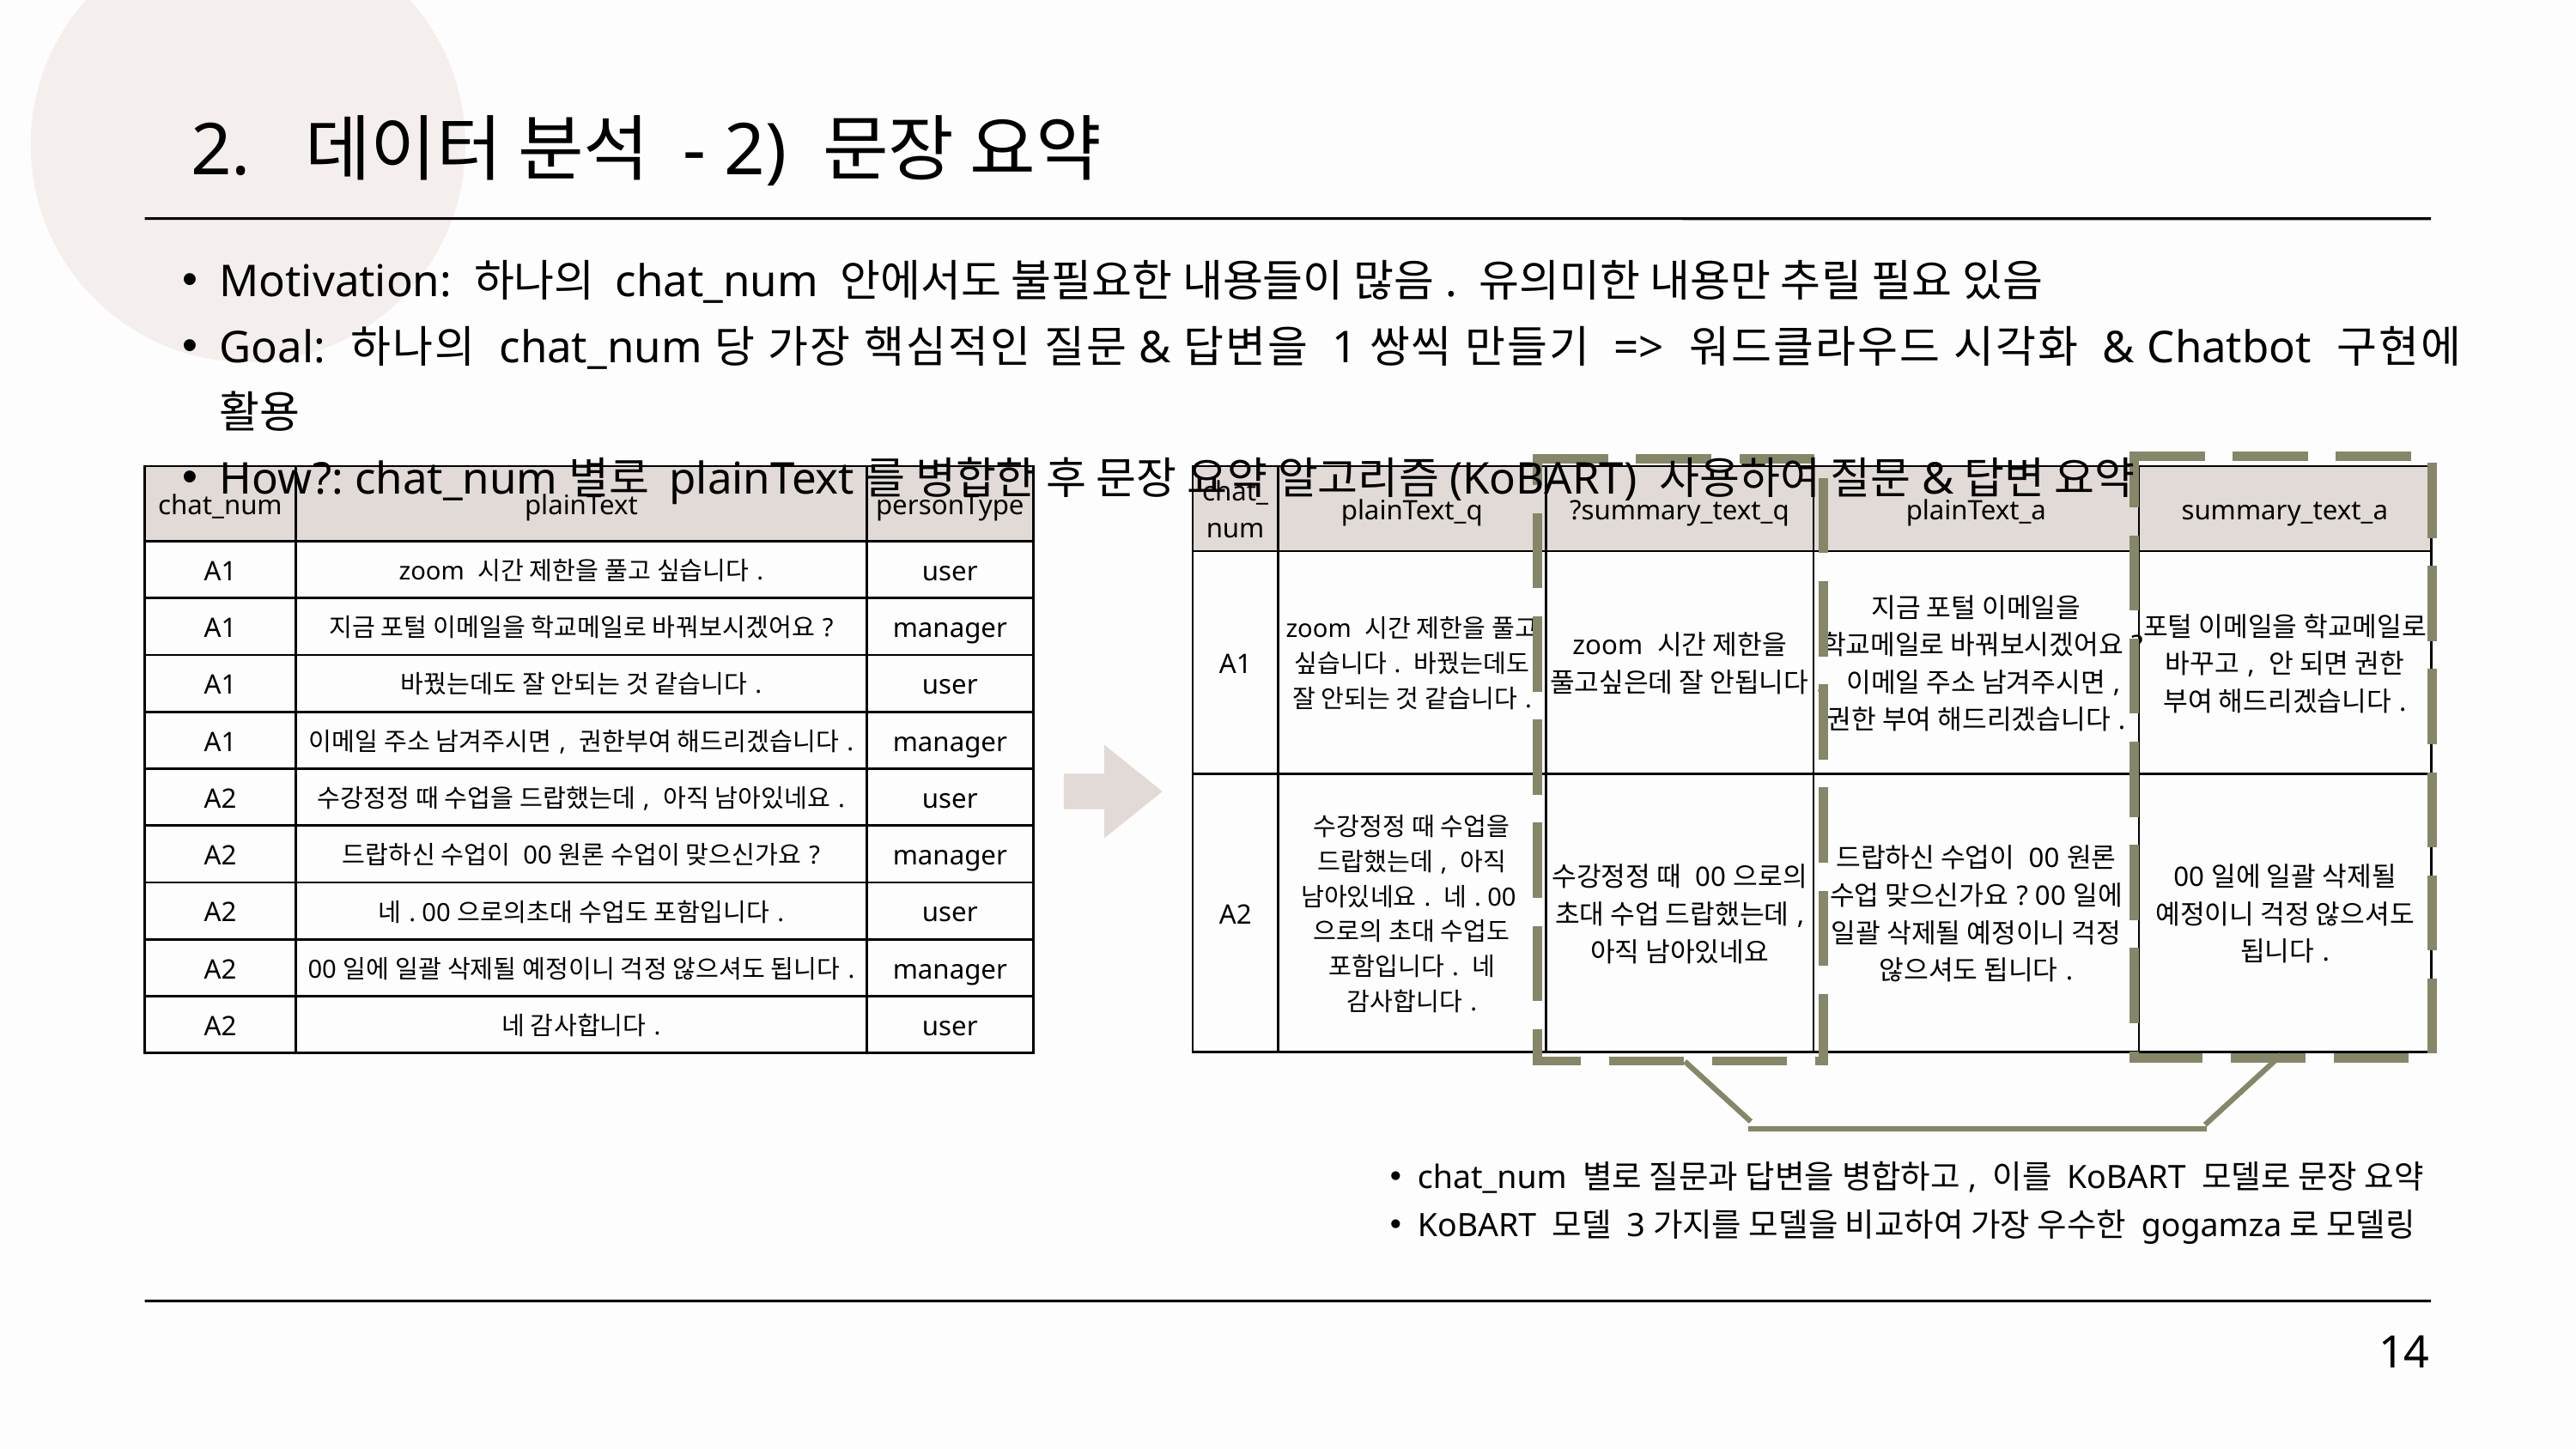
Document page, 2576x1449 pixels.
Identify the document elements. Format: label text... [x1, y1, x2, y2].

table_header chat_num [1194, 503, 1277, 550]
table_header plainText [297, 503, 866, 540]
table_cell 수강정정 때 수업을 드랍했는데, 아직 남아있네요. 네. 00으로의 초대 수업도 포함입니다. 네 감사합니다. [1279, 775, 1533, 1051]
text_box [1063, 744, 1163, 839]
table_cell A1 [146, 713, 295, 767]
table_cell 00일에 일괄 삭제될 예정이니 걱정 않으셔도 됩니다. [297, 941, 866, 995]
table_cell A2 [146, 997, 295, 1052]
table_cell 지금 포털 이메일을 학교메일로 바꿔보시겠어요? 이메일 주소 남겨주시면, 권한 부여 해드리겠습니다. [1826, 552, 2129, 773]
table_cell A2 [146, 941, 295, 995]
table_cell A1 [1194, 552, 1277, 773]
table_cell 네. 00으로의초대 수업도 포함입니다. [297, 883, 866, 938]
table_header plainText_q [1279, 503, 1533, 550]
table_cell manager [868, 599, 1032, 654]
text_box Motivation: 하나의 chat_num 안에서도 불필요한 내용들이 많음. 유의미한 내용만 추릴 필요 있음 Goal: 하나의 chat_num당 가장 핵심적인 질문&답변을 1쌍씩 만들기 => 워드클라우드 시각화 & Chatbot 구현에 활용 How?: chat_num별로 plainText를 병합한 후 문장 요약 알고리즘(KoBART) 사용하여 질문&답변 요약 [144, 239, 2462, 503]
table_cell 네 감사합니다. [297, 997, 866, 1052]
table_cell A2 [146, 770, 295, 824]
table_cell 드랍하신 수업이 00원론 수업이 맞으신가요? [297, 827, 866, 882]
table_cell 수강정정 때 수업을 드랍했는데, 아직 남아있네요. [297, 770, 866, 824]
table_cell A1 [146, 543, 295, 597]
text_box 2. 데이터 분석 - 2) 문장 요약 [471, 88, 1454, 190]
table_cell user [868, 543, 1032, 597]
table_cell 지금 포털 이메일을 학교메일로 바꿔보시겠어요? [297, 599, 866, 654]
table_cell manager [868, 941, 1032, 995]
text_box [1537, 458, 1824, 1062]
table_cell A2 [146, 883, 295, 938]
table_cell A1 [146, 599, 295, 654]
table_header plainText_a [1828, 503, 2129, 550]
table_cell user [868, 656, 1032, 711]
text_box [30, 0, 466, 363]
table_header chat_num [146, 503, 295, 540]
table_header personType [868, 503, 1032, 540]
table_cell 드랍하신 수업이 00원론 수업 맞으신가요? 00일에 일괄 삭제될 예정이니 걱정 않으셔도 됩니다. [1826, 775, 2129, 1051]
text_box 14 [2377, 1314, 2432, 1378]
table_cell A1 [146, 656, 295, 711]
table_cell manager [868, 827, 1032, 882]
text_box chat_num 별로 질문과 답변을 병합하고, 이를 KoBART 모델로 문장 요약 KoBART 모델 3가지를 모델을 비교하여 가장 우수한 gogamza로 모델링 [1362, 1146, 2462, 1244]
table_cell user [868, 997, 1032, 1052]
table_cell zoom 시간 제한을 풀고 싶습니다. [297, 543, 866, 597]
table_cell 바꿨는데도 잘 안되는 것 같습니다. [297, 656, 866, 711]
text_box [2134, 455, 2433, 1058]
table_cell user [868, 883, 1032, 938]
table_cell A2 [1194, 775, 1277, 1051]
table_cell A2 [146, 827, 295, 882]
table_cell manager [868, 713, 1032, 767]
table_cell user [868, 770, 1032, 824]
table_cell 이메일 주소 남겨주시면, 권한부여 해드리겠습니다. [297, 713, 866, 767]
table_cell zoom 시간 제한을 풀고 싶습니다. 바꿨는데도 잘 안되는 것 같습니다. [1279, 552, 1533, 773]
